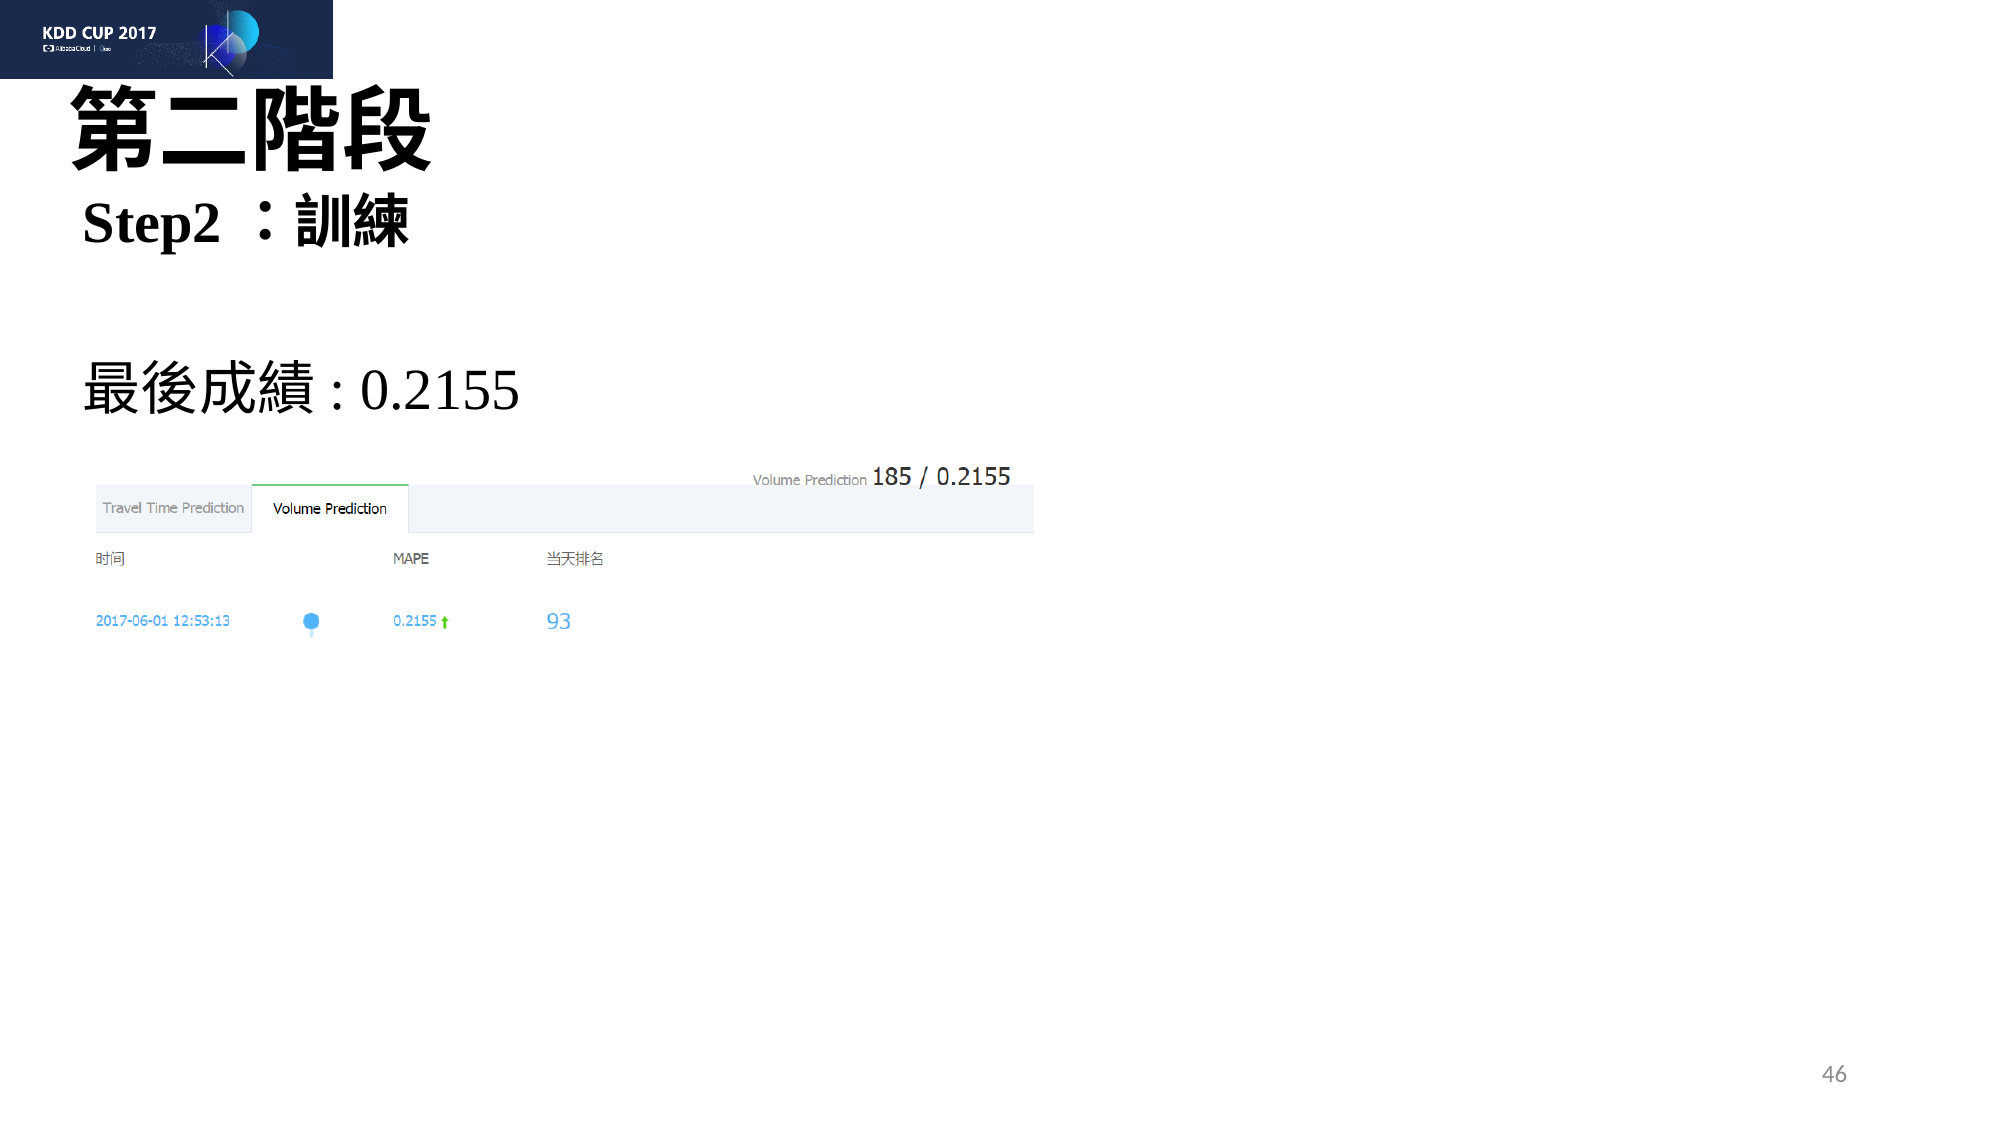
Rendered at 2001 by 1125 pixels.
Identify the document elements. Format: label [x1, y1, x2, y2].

picture [0, 0, 333, 79]
slide_number [1412, 1042, 1863, 1103]
picture [89, 453, 1037, 637]
text_box [52, 24, 1862, 988]
